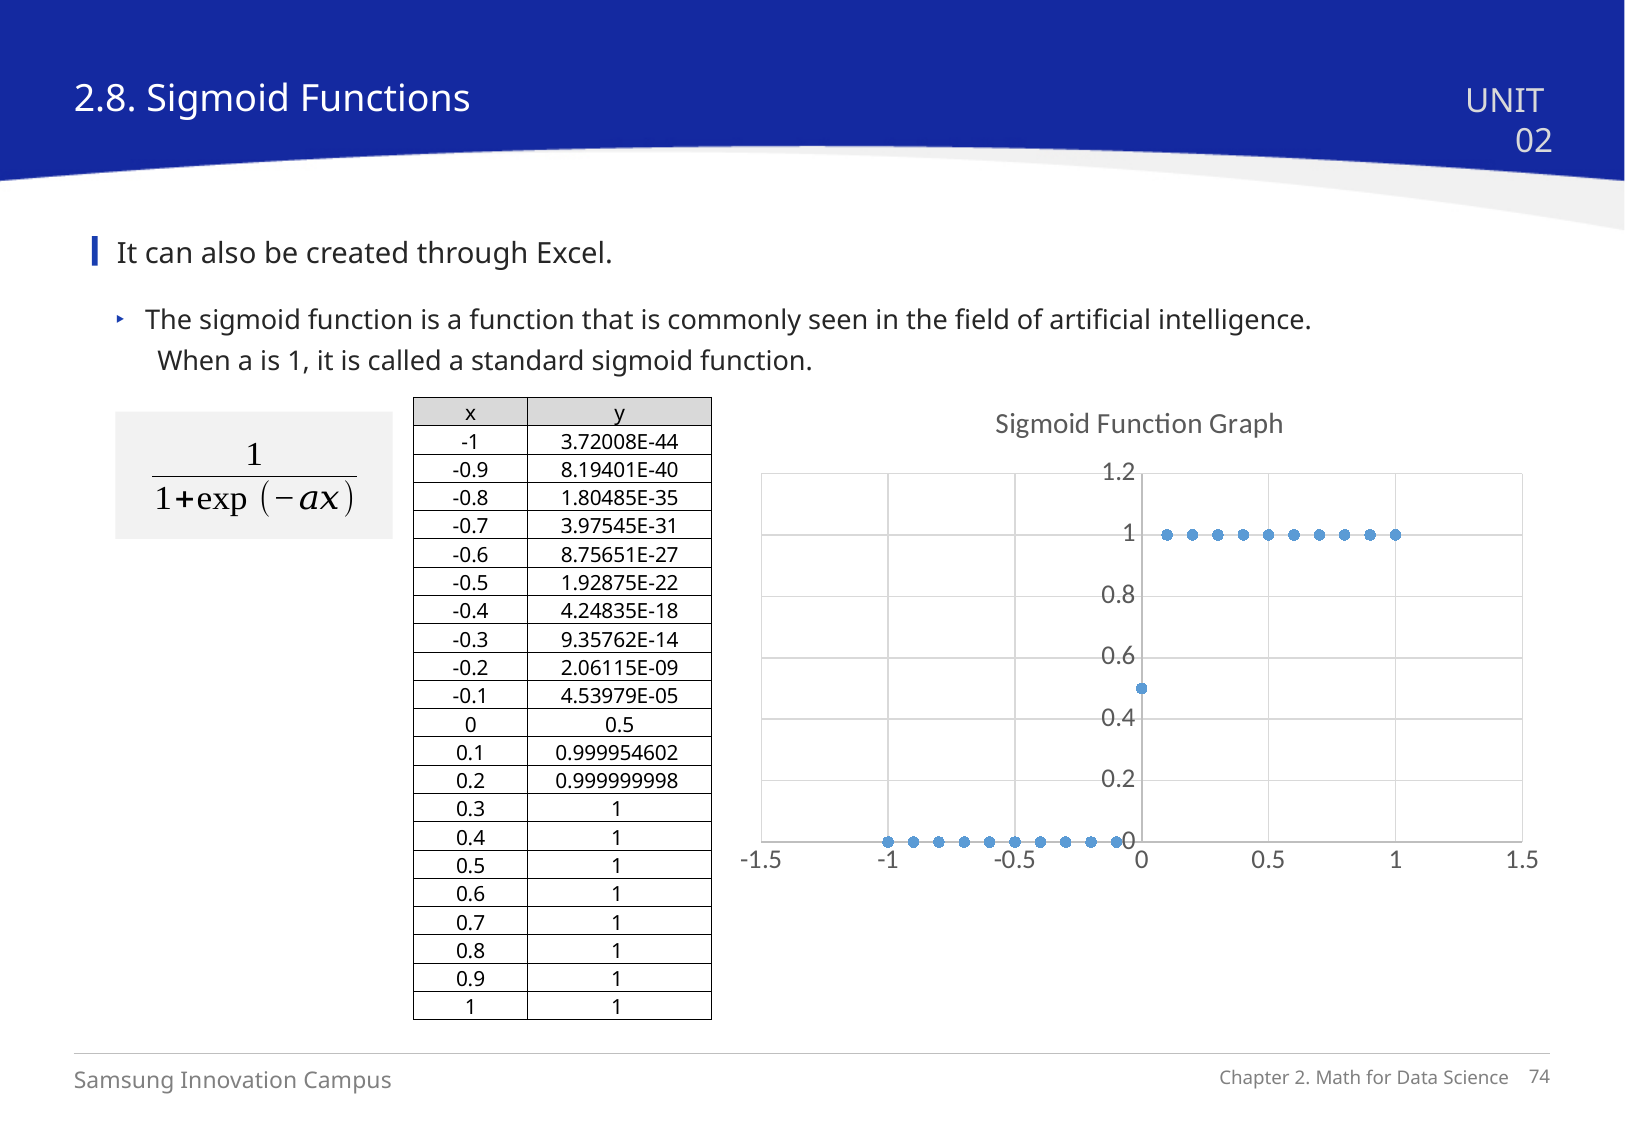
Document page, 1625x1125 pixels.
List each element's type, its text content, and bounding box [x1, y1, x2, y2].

table_cell 0.5 [414, 851, 527, 878]
table_cell 0.6 [414, 879, 527, 906]
table_cell 8.19401E-40 [528, 455, 711, 482]
table_cell 0 [414, 709, 527, 736]
table_cell 1.80485E-35 [528, 483, 711, 510]
table_cell -0.2 [414, 653, 527, 680]
table_cell 4.24835E-18 [528, 596, 711, 623]
table_cell 3.97545E-31 [528, 511, 711, 538]
table_cell 1 [414, 992, 527, 1019]
table_cell 1.92875E-22 [528, 568, 711, 595]
table_cell 0.4 [414, 822, 527, 850]
table_cell 1 [528, 964, 711, 991]
table_cell -0.8 [414, 483, 527, 510]
table_cell -0.5 [414, 568, 527, 595]
table_cell -0.9 [414, 455, 527, 482]
table_cell 1 [528, 907, 711, 934]
table_header y [528, 398, 711, 425]
table_cell -0.7 [414, 511, 527, 538]
table_cell 4.53979E-05 [528, 681, 711, 708]
table_cell -0.6 [414, 539, 527, 567]
table_cell 0.9 [414, 964, 527, 991]
table_cell 8.75651E-27 [528, 539, 711, 567]
table_cell 0.999954602 [528, 737, 711, 765]
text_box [73, 73, 1554, 120]
table_cell 1 [528, 879, 711, 906]
table_cell 1 [528, 851, 711, 878]
table_cell 1 [528, 822, 711, 850]
table_cell -0.4 [414, 596, 527, 623]
table_cell 0.7 [414, 907, 527, 934]
chart [723, 384, 1557, 885]
table_cell 1 [528, 992, 711, 1019]
table_cell -0.3 [414, 624, 527, 652]
table_cell 1 [528, 935, 711, 963]
table_cell 9.35762E-14 [528, 624, 711, 652]
picture [0, 0, 1625, 1125]
table_cell -0.1 [414, 681, 527, 708]
table_cell 1 [528, 794, 711, 821]
table_cell 0.8 [414, 935, 527, 963]
table_cell 2.06115E-09 [528, 653, 711, 680]
table_cell 0.2 [414, 766, 527, 793]
text_box The sigmoid function is a function that is commonly seen in the field of artificial intelligence. When a is 1, it is called a standard sigmoid function. [114, 290, 1532, 389]
table_cell 0.3 [414, 794, 527, 821]
table_cell 0.999999998 [528, 766, 711, 793]
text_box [91, 234, 1533, 270]
table_cell 0.1 [414, 737, 527, 765]
table_header x [414, 398, 527, 425]
table_cell -1 [414, 426, 527, 454]
text_box [114, 411, 394, 540]
table_cell 0.5 [528, 709, 711, 736]
table_cell 3.72008E-44 [528, 426, 711, 454]
